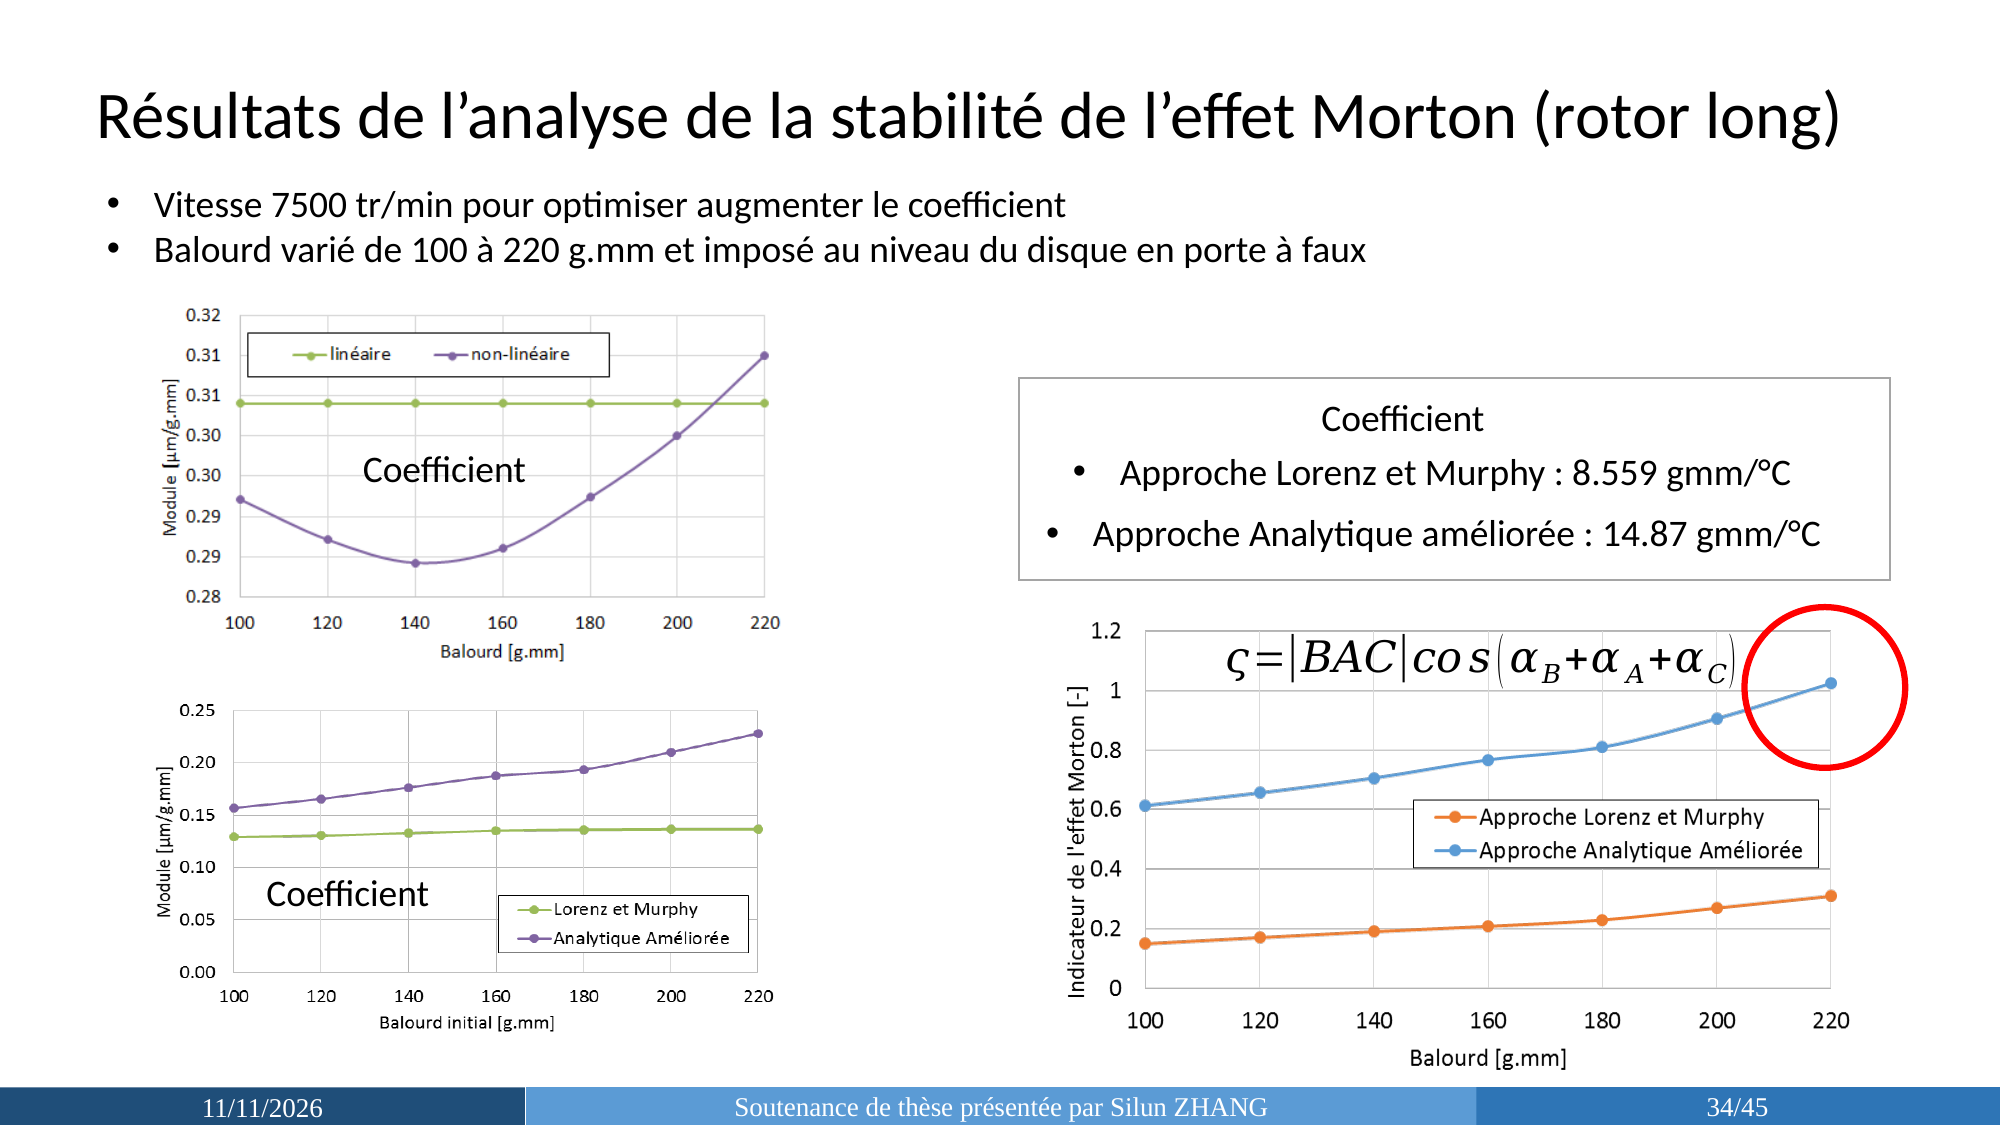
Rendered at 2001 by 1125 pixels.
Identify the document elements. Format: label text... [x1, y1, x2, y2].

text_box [1041, 597, 1869, 1076]
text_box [1019, 378, 1890, 580]
text_box [1869, 619, 1907, 756]
footer Soutenance de thèse présentée par Silun ZHANG [526, 1087, 1477, 1125]
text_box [146, 295, 809, 674]
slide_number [0, 1087, 525, 1125]
slide_number 34/45 [1477, 1087, 2000, 1125]
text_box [139, 688, 802, 1044]
text_box Résultats de l’analyse de la stabilité de l’effet Morton (rotor long) [81, 64, 1982, 159]
